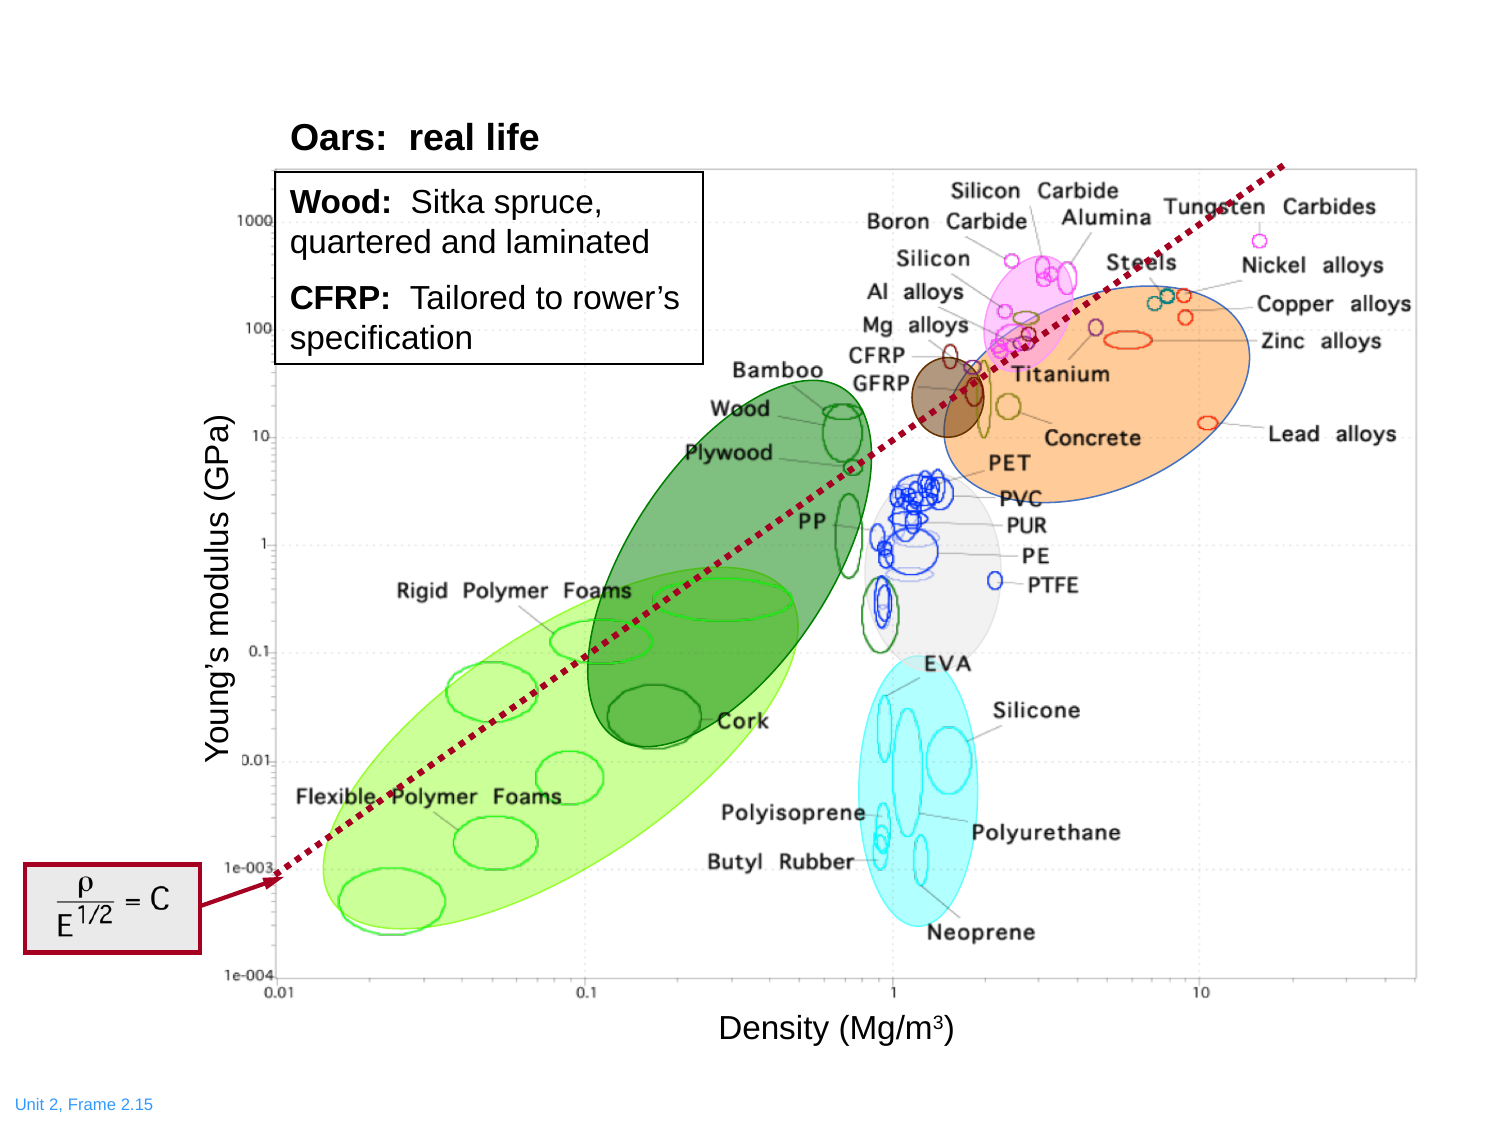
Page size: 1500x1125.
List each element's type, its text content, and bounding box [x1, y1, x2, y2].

text_box Unit 2, Frame 2.15 [0, 1085, 169, 1121]
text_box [24, 862, 187, 953]
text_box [187, 396, 1208, 1062]
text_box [274, 105, 704, 367]
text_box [187, 162, 1424, 1035]
